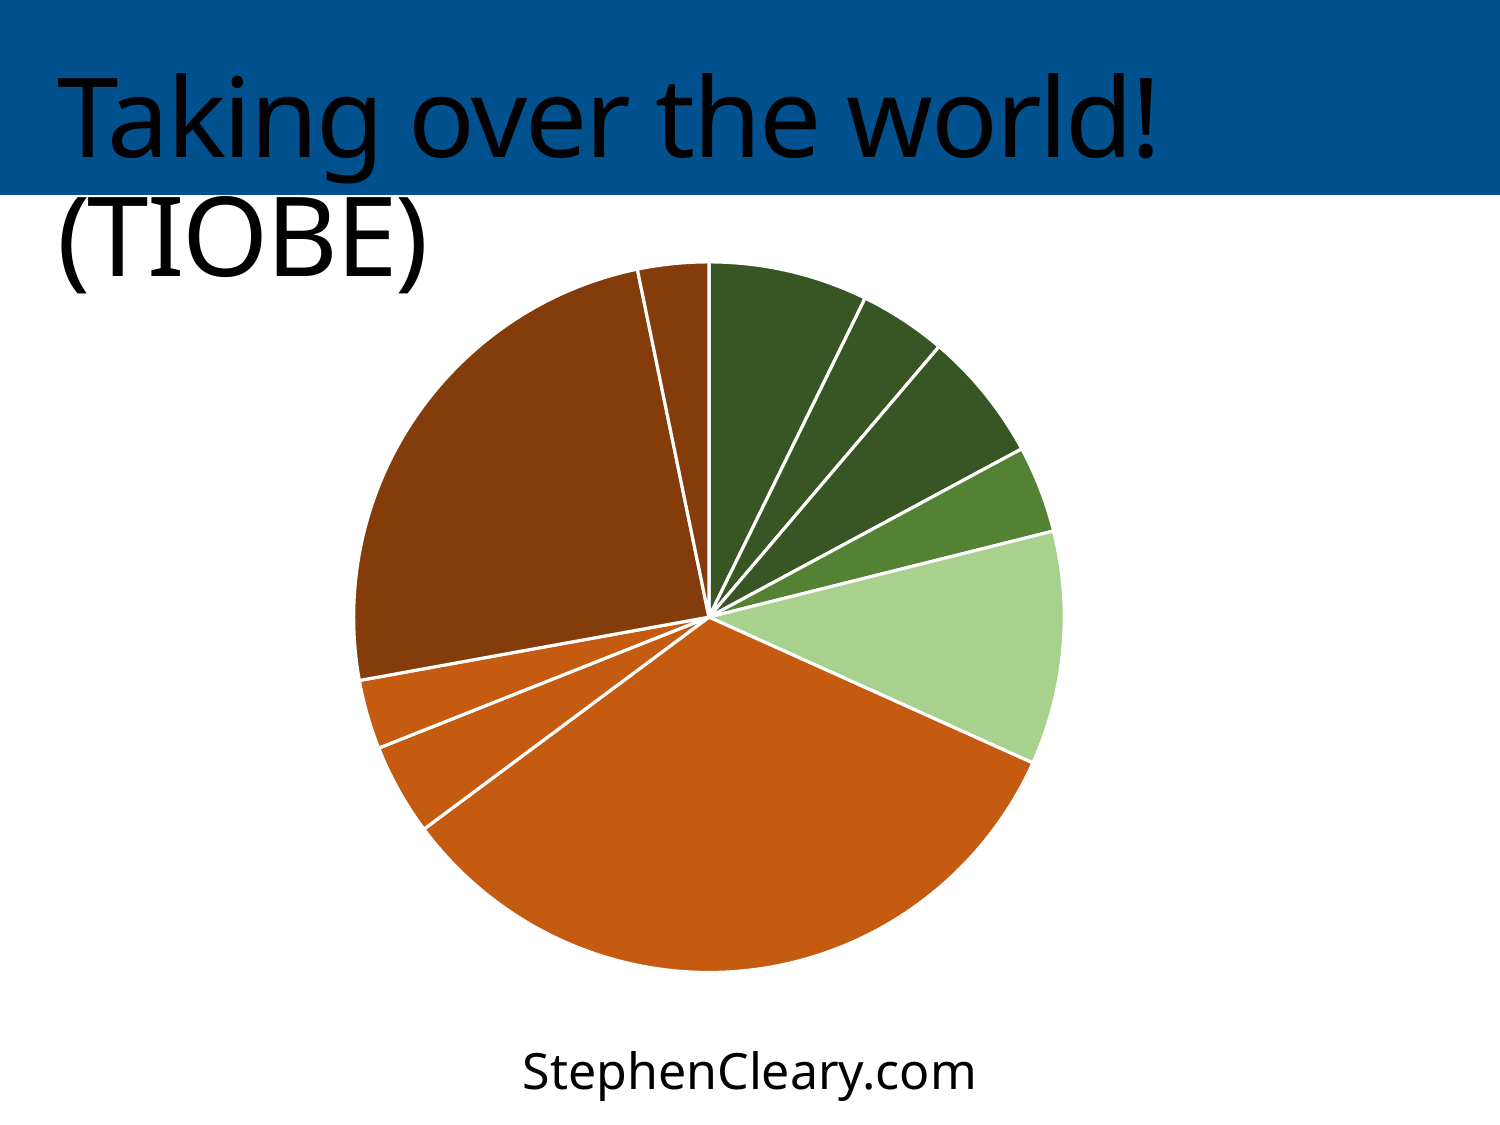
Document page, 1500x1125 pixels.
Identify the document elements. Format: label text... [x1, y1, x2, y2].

title Taking over the world! (TIOBE) [33, 47, 1468, 196]
chart [38, 194, 1462, 1040]
